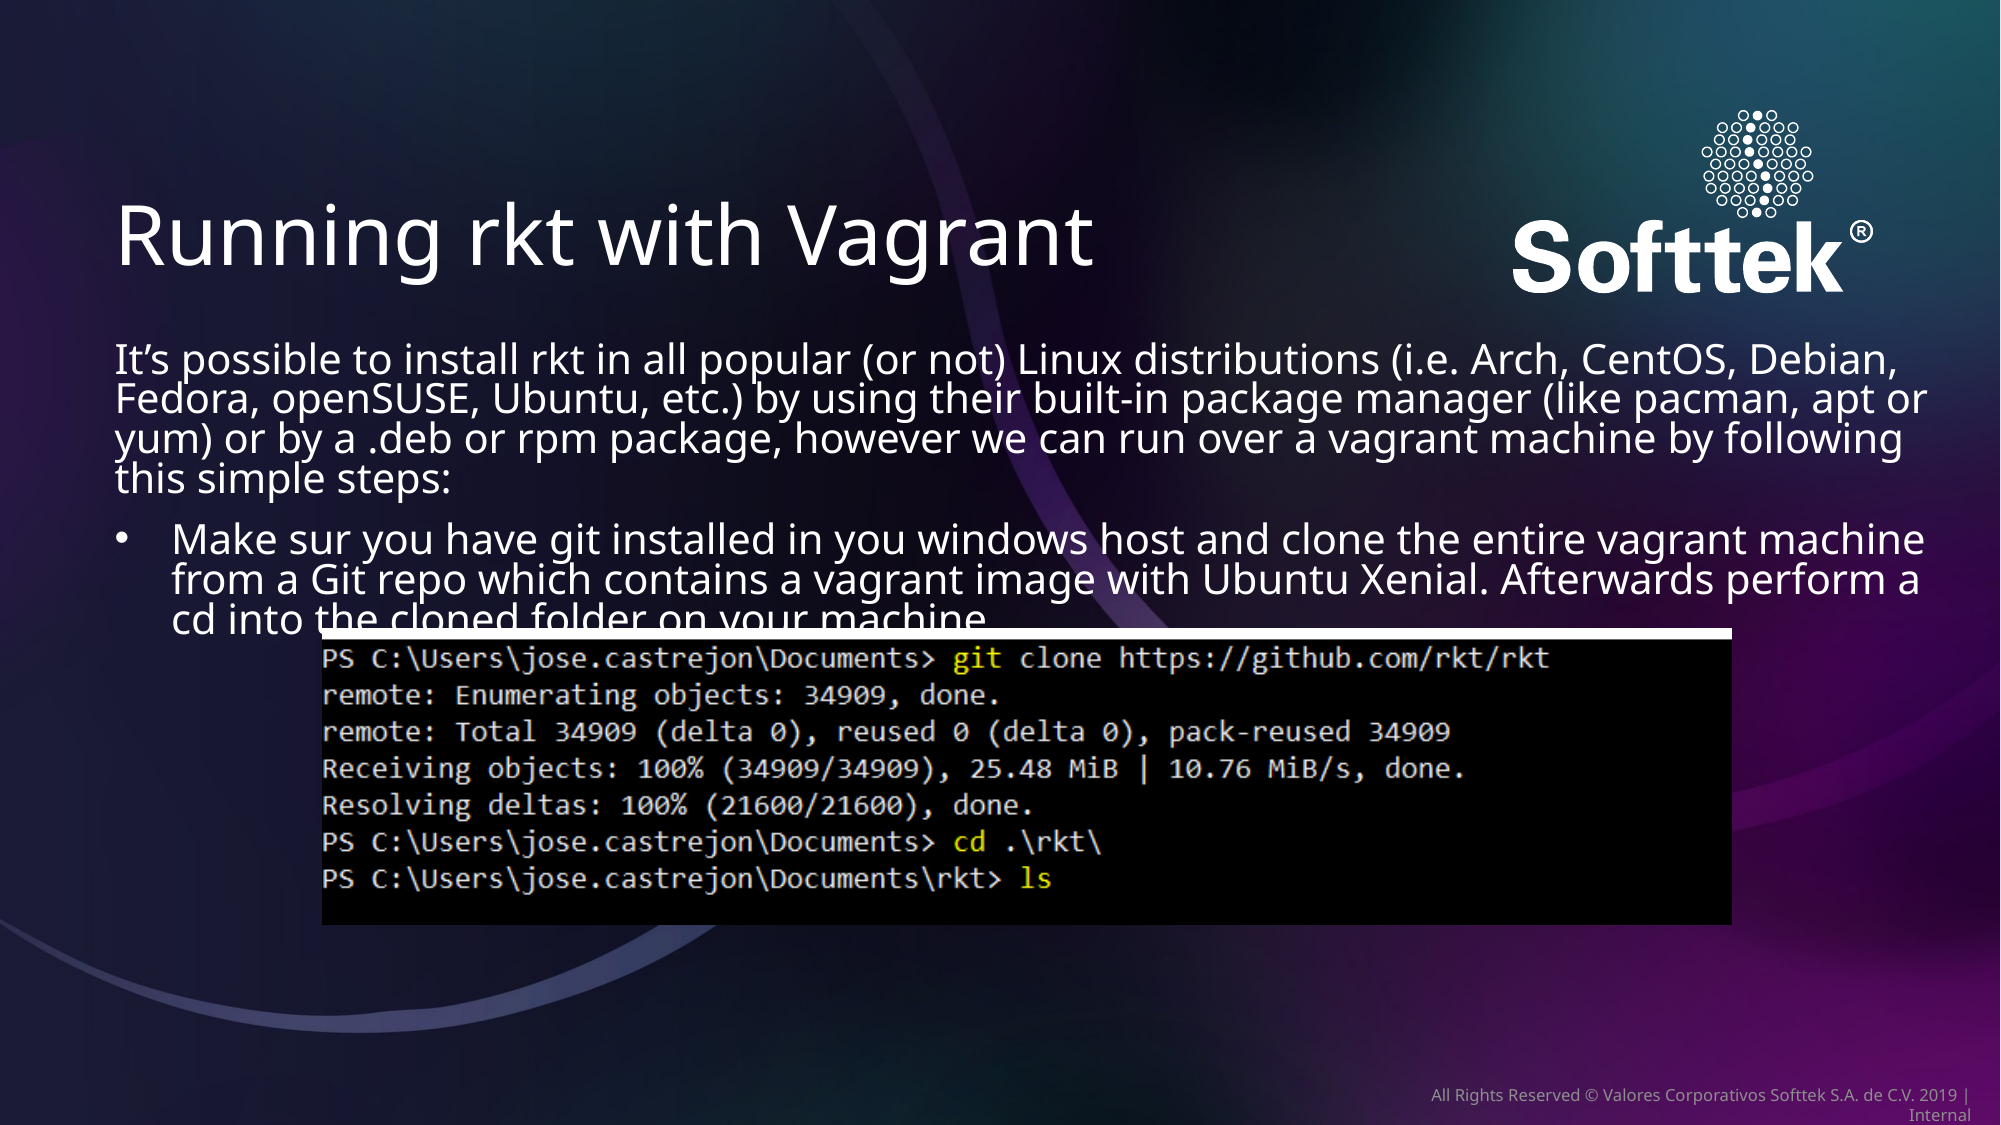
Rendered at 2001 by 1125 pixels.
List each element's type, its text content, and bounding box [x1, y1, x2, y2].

list It’s possible to install rkt in all popular (or not) Linux distributions (i.e. Arch, CentOS, Debian, Fedora, openSUSE, Ubuntu, etc.) by using their built-in package manager (like pacman, apt or yum) or by a .deb or rpm package, however we can run over a vagrant machine by following this simple steps: Make sur you have git installed in you windows host and clone the entire vagrant machine from a Git repo which contains a vagrant image with Ubuntu Xenial. Afterwards perform a cd into the cloned folder on your machine. [99, 334, 1955, 994]
title Running rkt with Vagrant [99, 157, 1199, 292]
picture [0, 0, 2001, 1125]
